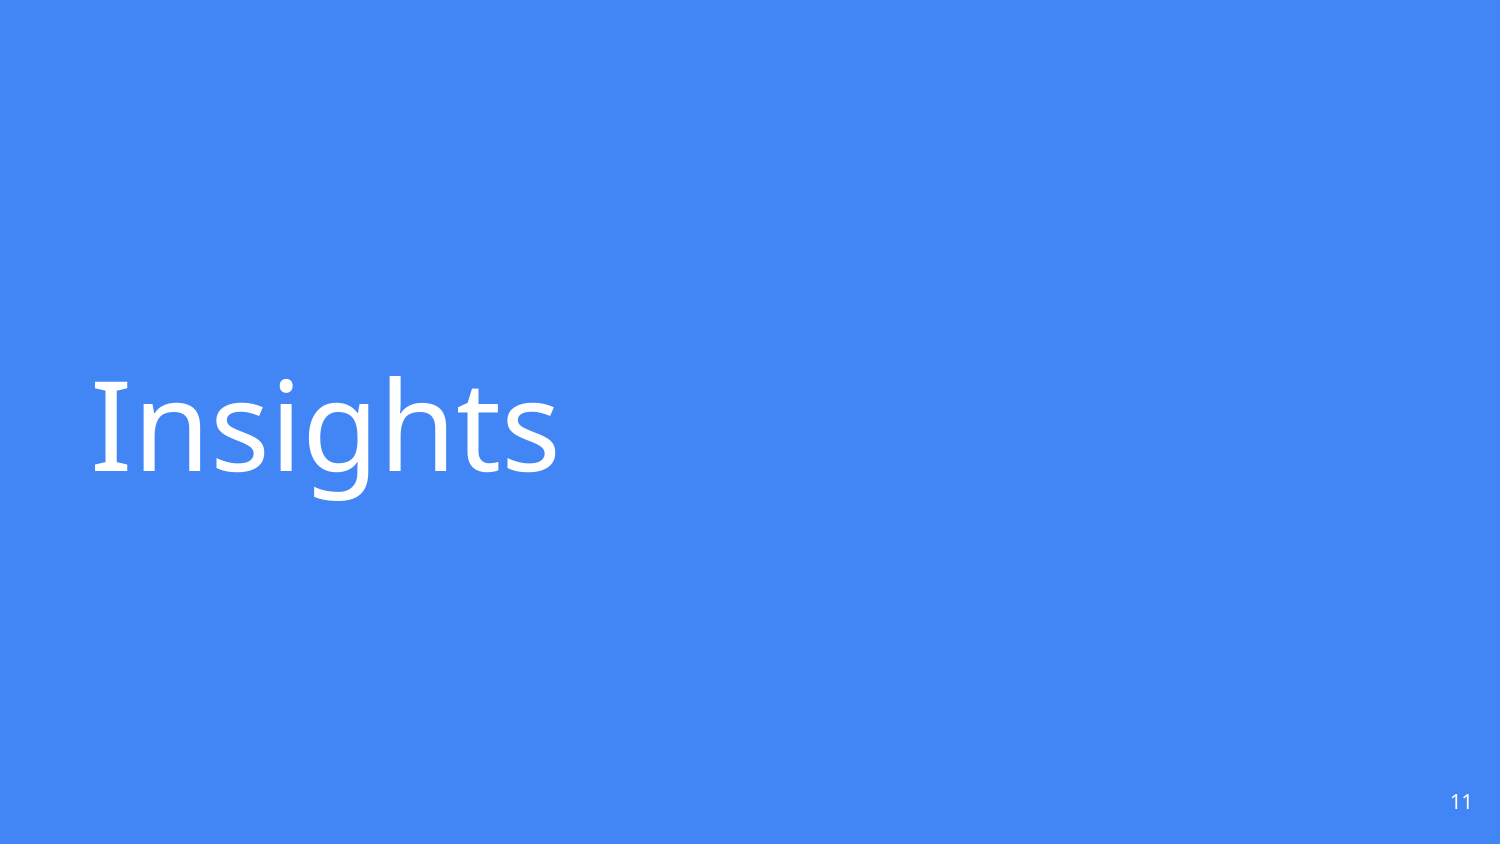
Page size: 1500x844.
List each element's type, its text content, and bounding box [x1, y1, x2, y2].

title Insights [75, 338, 1425, 505]
slide_number ‹#› [1398, 770, 1489, 835]
